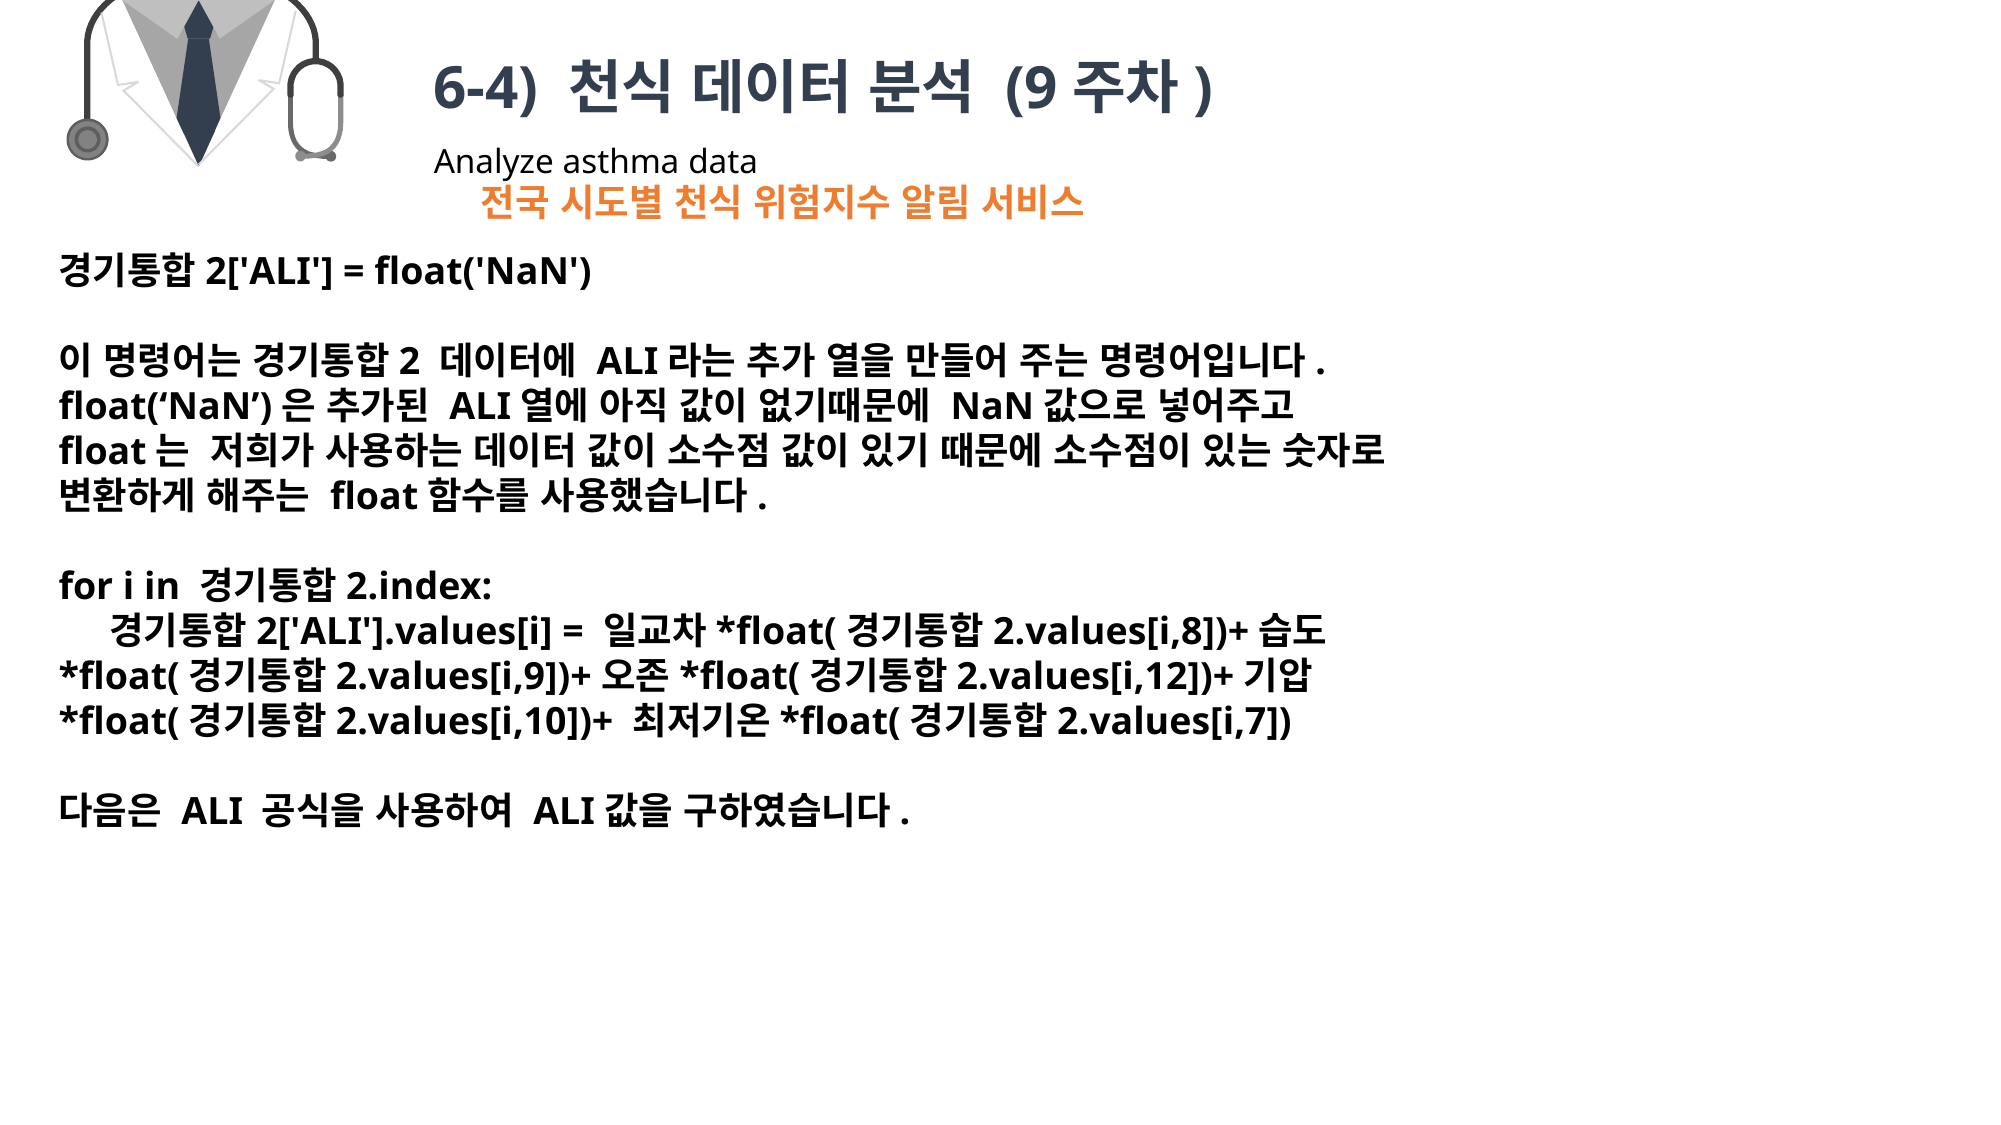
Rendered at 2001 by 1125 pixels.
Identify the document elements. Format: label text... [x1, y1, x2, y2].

text_box 전국 시도별 천식 위험지수 알림 서비스 [465, 171, 1100, 231]
text_box 6-4) 천식 데이터 분석 (9주차) Analyze asthma data [419, 7, 1424, 188]
text_box 경기통합2['ALI'] = float('NaN') 이 명령어는 경기통합2 데이터에 ALI라는 추가 열을 만들어 주는 명령어입니다. float(‘NaN’)은 추가된 ALI열에 아직 값이 없기때문에 NaN값으로 넣어주고 float는 저희가 사용하는 데이터 값이 소수점 값이 있기 때문에 소수점이 있는 숫자로 변환하게 해주는 float함수를 사용했습니다. for i in 경기통합2.index: 경기통합2['ALI'].values[i] = 일교차*float(경기통합2.values[i,8])+습도*float(경기통합2.values[i,9])+오존*float(경기통합2.values[i,12])+기압*float(경기통합2.values[i,10])+ 최저기온*float(경기통합2.values[i,7]) 다음은 ALI 공식을 사용하여 ALI값을 구하였습니다. [43, 239, 1424, 885]
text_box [66, 0, 344, 167]
